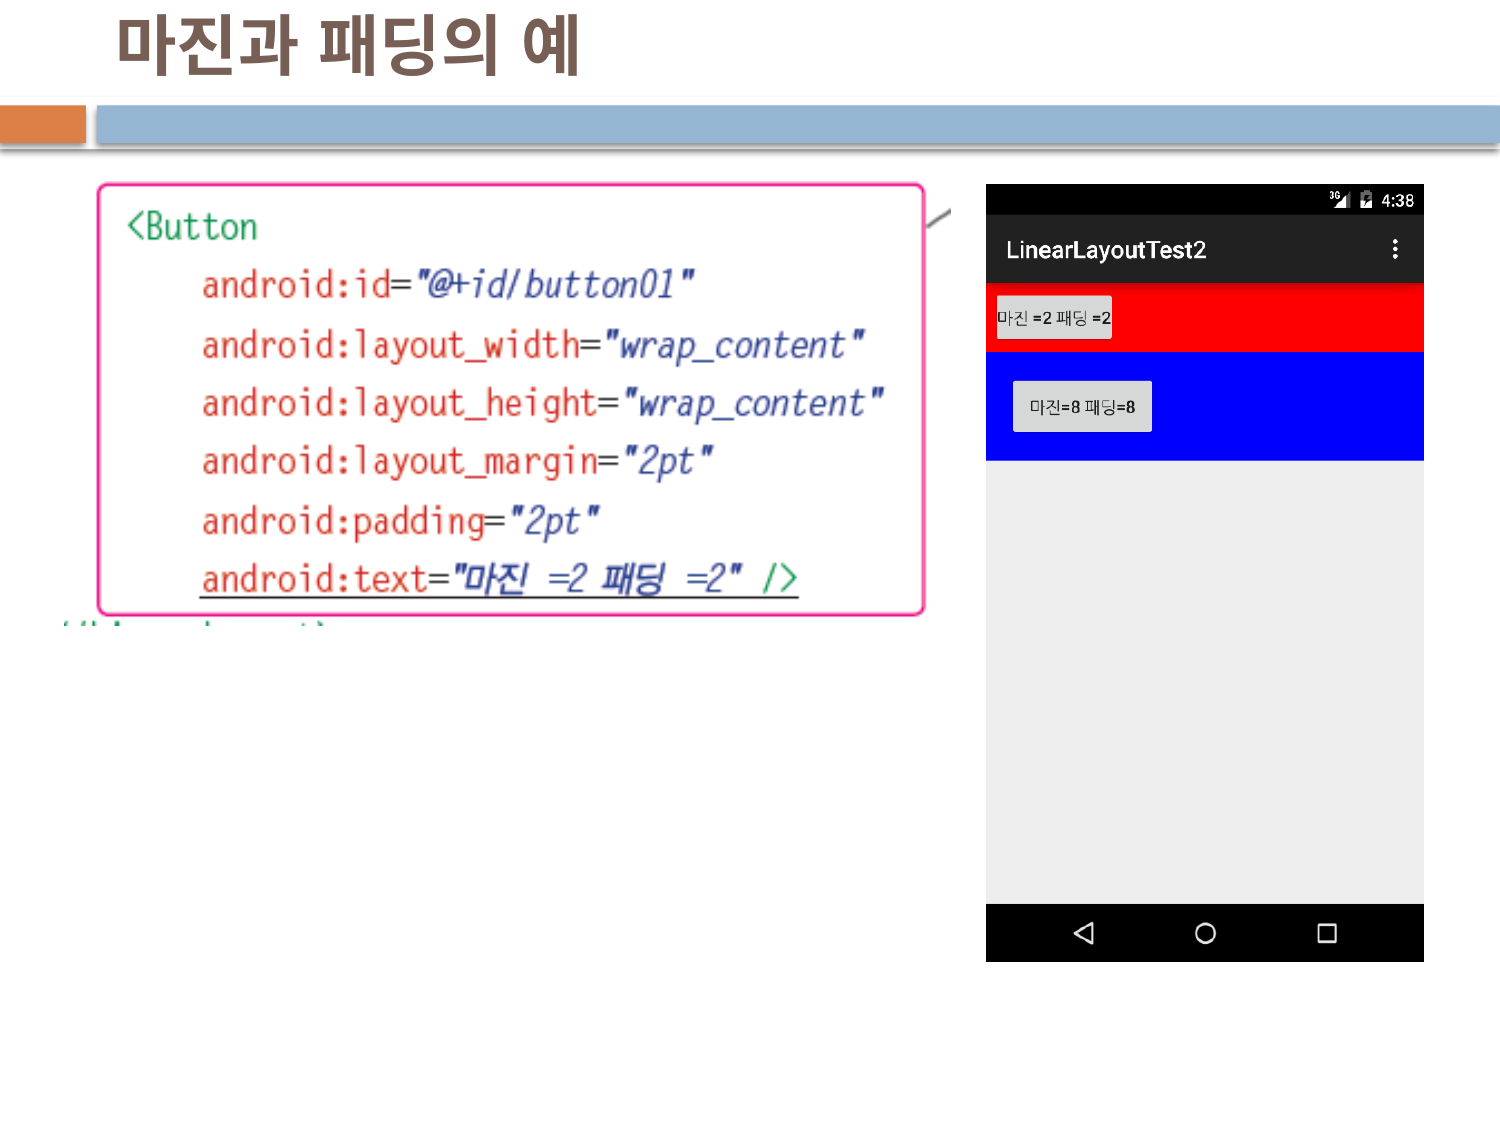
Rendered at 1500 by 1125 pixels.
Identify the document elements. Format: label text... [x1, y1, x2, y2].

title 마진과 패딩의 예 [100, 0, 1438, 100]
picture [64, 160, 952, 627]
picture [985, 184, 1424, 962]
